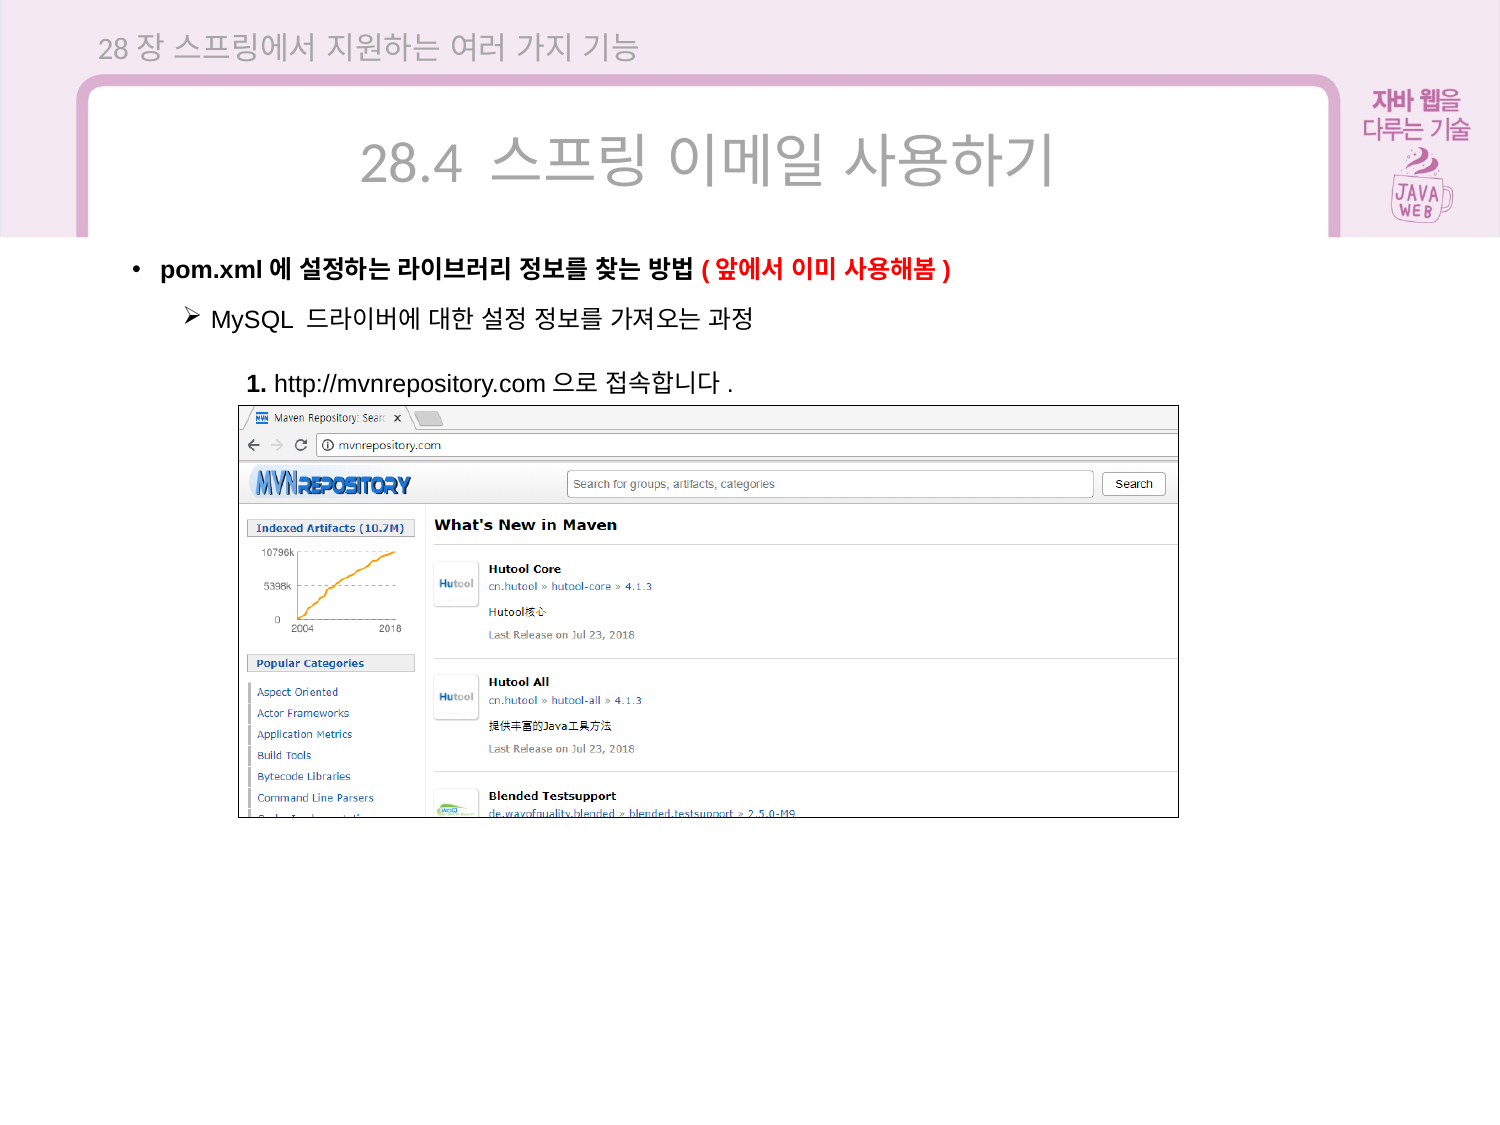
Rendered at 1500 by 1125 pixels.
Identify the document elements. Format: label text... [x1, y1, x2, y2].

text_box 28.4 스프링 이메일 사용하기 [96, 117, 1321, 202]
text_box 28장 스프링에서 지원하는 여러 가지 기능 [82, 0, 1133, 74]
text_box 1. http://mvnrepository.com으로 접속합니다. [231, 360, 1321, 405]
text_box MySQL 드라이버에 대한 설정 정보를 가져오는 과정 [168, 296, 1163, 341]
text_box pom.xml에 설정하는 라이브러리 정보를 찾는 방법(앞에서 이미 사용해봄) [117, 246, 1213, 291]
picture [0, 0, 1500, 1125]
